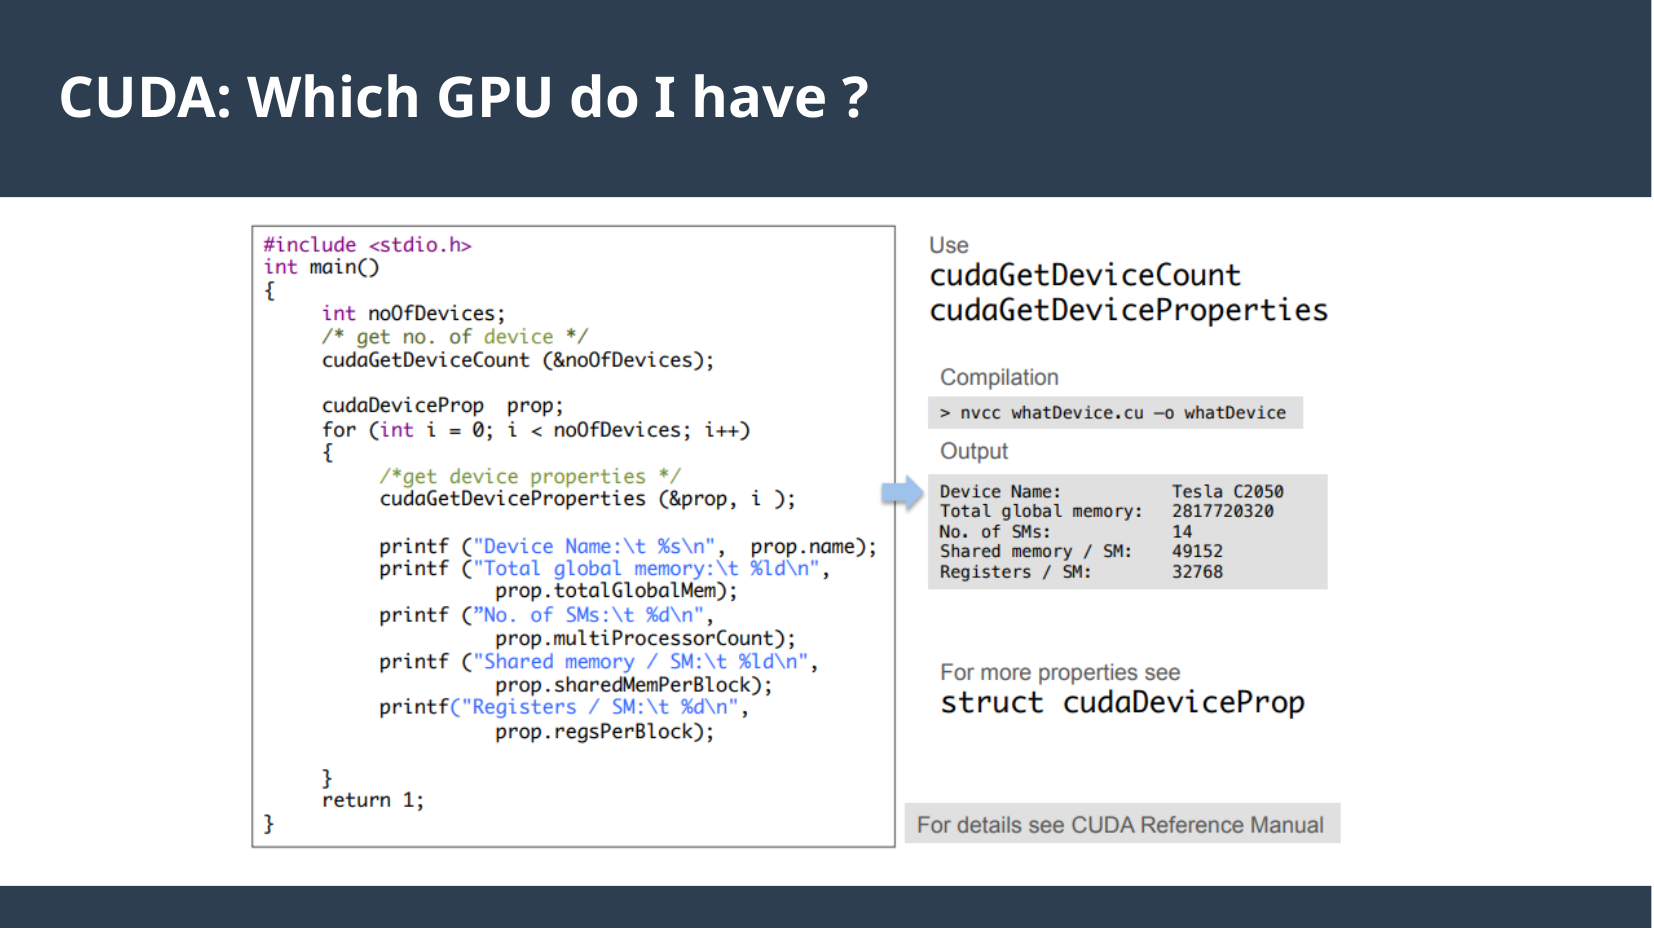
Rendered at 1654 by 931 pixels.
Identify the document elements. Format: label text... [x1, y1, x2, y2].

text_box CUDA: Which GPU do I have ? [59, 37, 1593, 153]
picture [235, 208, 1359, 860]
